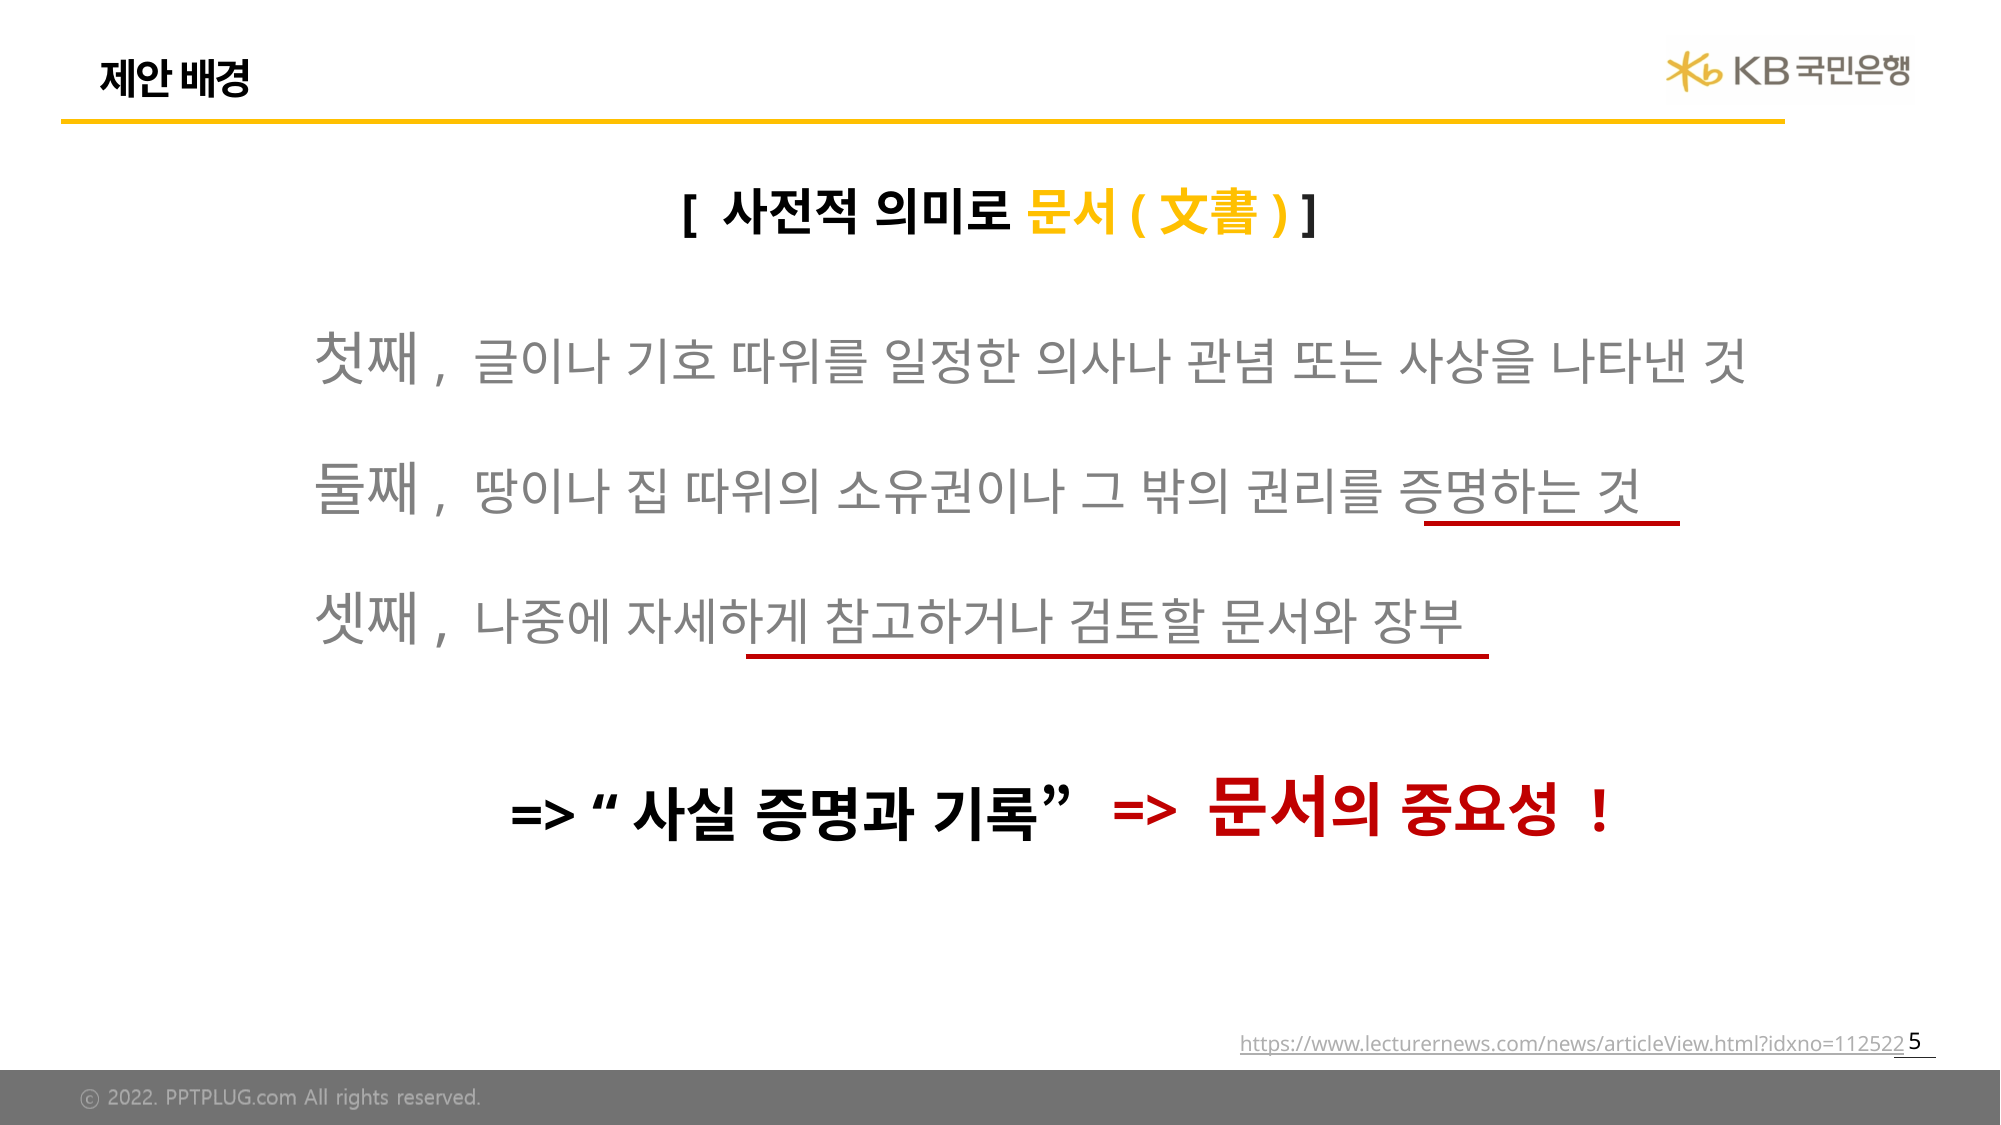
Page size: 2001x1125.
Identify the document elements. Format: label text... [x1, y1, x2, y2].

text_box [ 사전적 의미로 문서(文書) ] [666, 172, 1334, 314]
text_box 첫째, 글이나 기호 따위를 일정한 의사나 관념 또는 사상을 나타낸 것 둘째, 땅이나 집 따위의 소유권이나 그 밖의 권리를 증명하는 것 셋째, 나중에 자세하게 참고하거나 검토할 문서와 장부 [298, 314, 1764, 660]
text_box => 문서의 중요성 ! [1097, 757, 1624, 853]
list 제안 배경 [85, 18, 1000, 119]
picture [1666, 35, 1915, 105]
text_box => “사실 증명과 기록” [495, 770, 1088, 926]
text_box https://www.lecturernews.com/news/articleView.html?idxno=112522 [1224, 1023, 2000, 1092]
